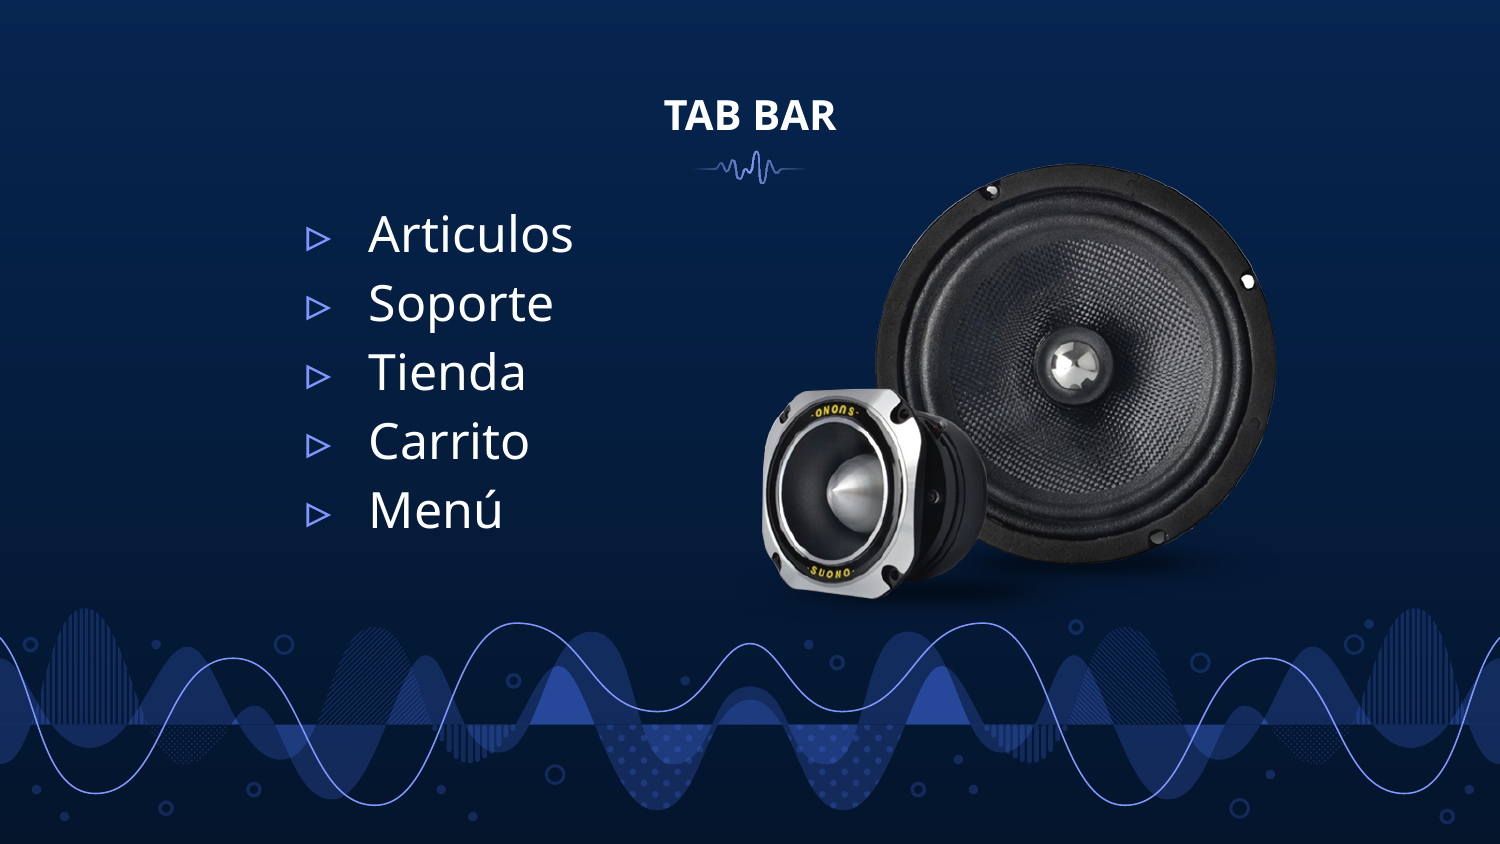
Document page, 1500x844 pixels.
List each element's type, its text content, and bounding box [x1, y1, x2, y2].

picture [735, 85, 1297, 647]
title TAB BAR [203, 74, 1297, 140]
list Articulos Soporte Tienda Carrito Menú [293, 193, 1387, 682]
